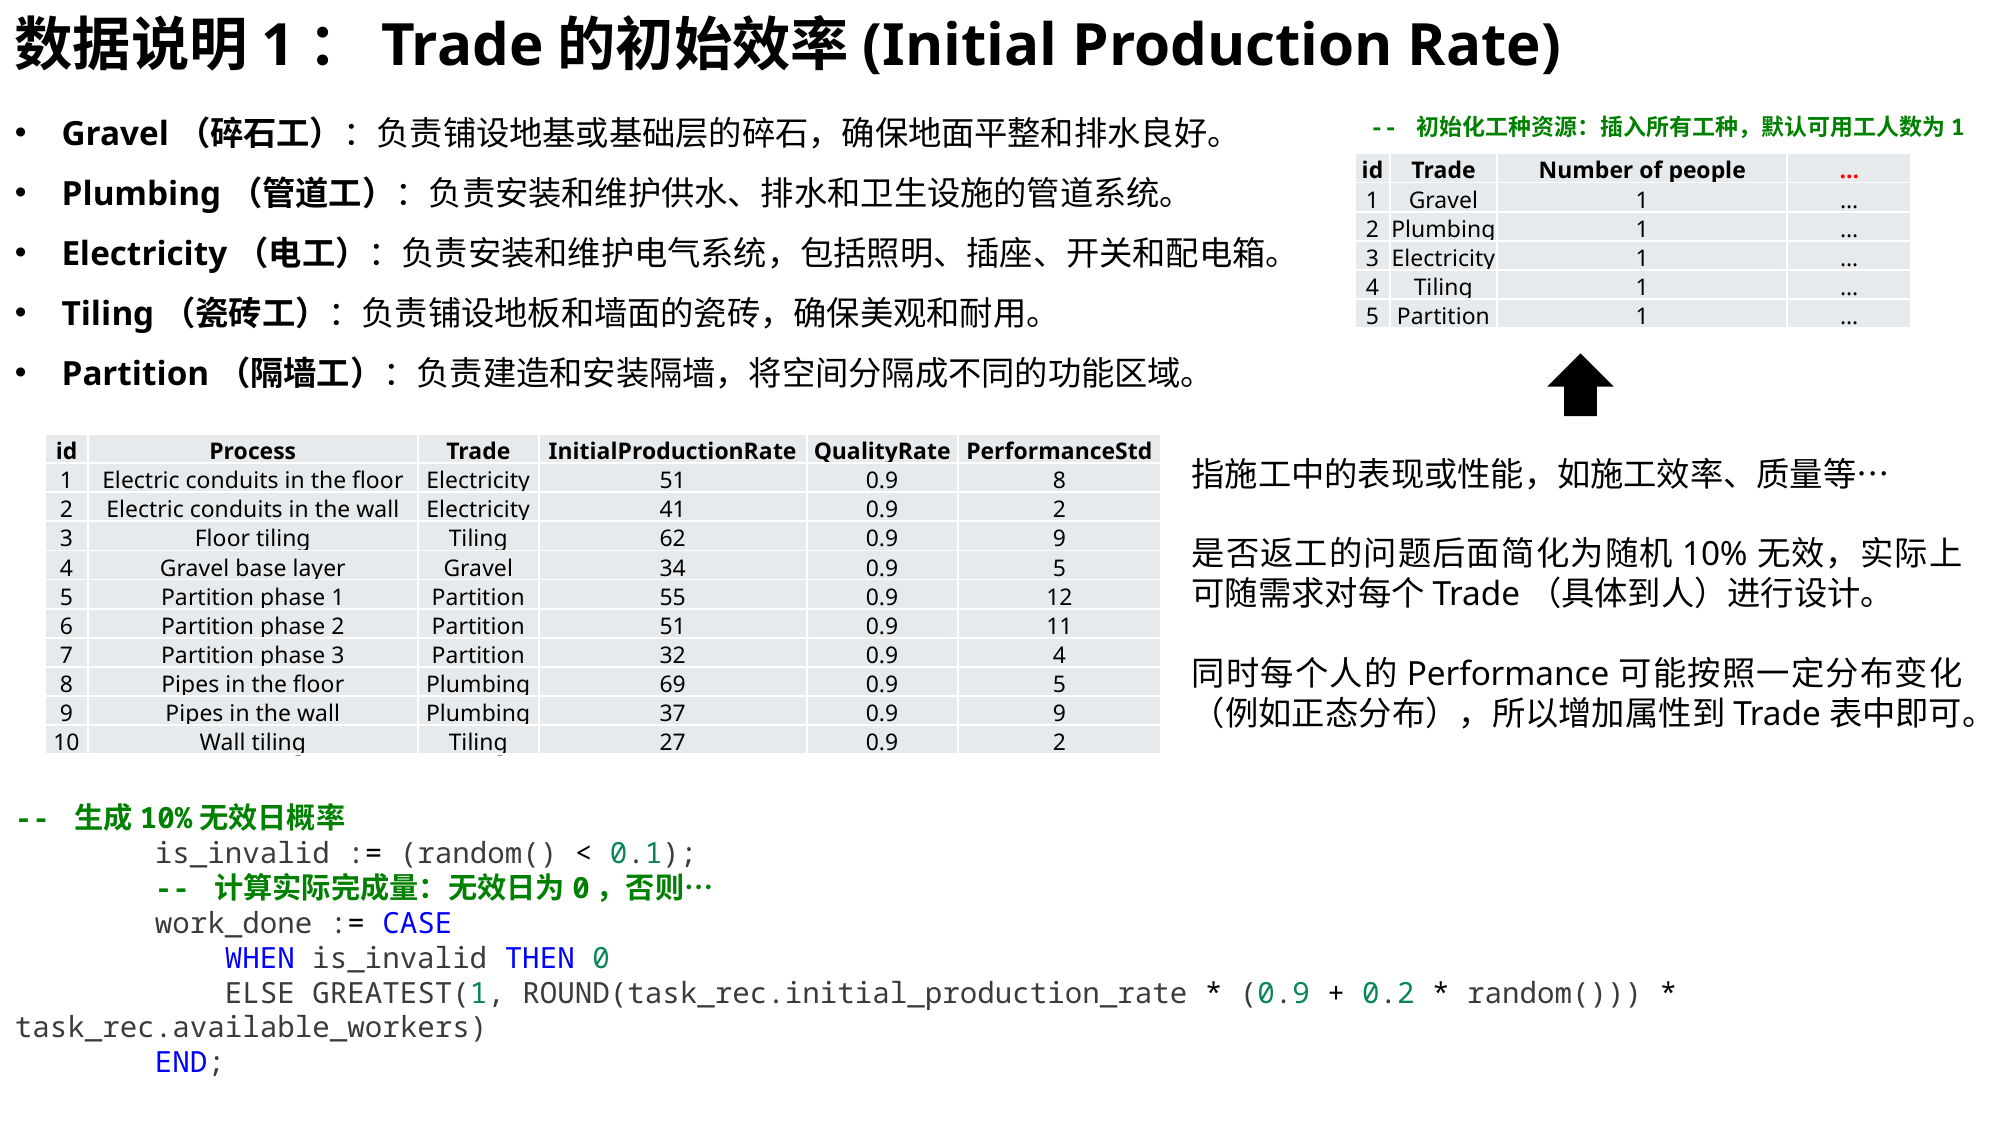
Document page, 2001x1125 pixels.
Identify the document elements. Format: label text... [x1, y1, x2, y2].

text_box -- 初始化工种资源：插入所有工种，默认可用工人数为1 [1355, 85, 2000, 147]
table_cell 4 [1356, 271, 1389, 298]
table_cell Plumbing [1391, 213, 1496, 240]
table_cell 34 [540, 551, 806, 579]
table_cell 0.9 [808, 726, 957, 753]
table_cell Plumbing [419, 668, 538, 695]
table_cell Partition [419, 580, 538, 608]
table_cell Partition phase 3 [89, 639, 417, 666]
table_cell 9 [959, 697, 1160, 724]
table_cell 0.9 [808, 639, 957, 666]
table_cell Floor tiling [89, 522, 417, 550]
table_cell 5 [959, 668, 1160, 695]
table_cell 6 [46, 610, 87, 637]
table_header InitialProductionRate [540, 435, 806, 462]
table_cell Pipes in the floor [89, 668, 417, 695]
table_cell 2 [1356, 213, 1389, 240]
table_cell … [1788, 300, 1910, 327]
table_cell Partition [419, 639, 538, 666]
table_cell 11 [959, 610, 1160, 637]
table_cell Electricity [1391, 242, 1496, 269]
table_header Trade [1391, 154, 1496, 182]
table_cell 3 [1356, 242, 1389, 269]
table_cell Wall tiling [89, 726, 417, 753]
table_cell 1 [46, 464, 87, 491]
table_cell Pipes in the wall [89, 697, 417, 724]
table_cell 0.9 [808, 522, 957, 550]
text_box Gravel（碎石工）：负责铺设地基或基础层的碎石，确保地面平整和排水良好。 Plumbing（管道工）：负责安装和维护供水、排水和卫生设施的管道系统。 Electricity（电工）：负责安装和维护电气系统，包括照明、插座、开关和配电箱。 Tiling（瓷砖工）：负责铺设地板和墙面的瓷砖，确保美观和耐用。 Partition（隔墙工）：负责建造和安装隔墙，将空间分隔成不同的功能区域。 [0, 85, 2000, 400]
table_cell 1 [1356, 183, 1389, 211]
table_cell 10 [46, 726, 87, 753]
table_header PerformanceStd [959, 435, 1160, 462]
table_header QualityRate [808, 435, 957, 462]
table_cell 2 [959, 493, 1160, 520]
table_cell 2 [959, 726, 1160, 753]
table_cell Gravel base layer [89, 551, 417, 579]
table_cell 62 [540, 522, 806, 550]
table_cell 27 [540, 726, 806, 753]
table_cell 1 [1498, 213, 1786, 240]
table_cell 1 [1498, 271, 1786, 298]
table_cell … [1788, 183, 1910, 211]
table_header id [1356, 154, 1389, 182]
table_cell 12 [959, 580, 1160, 608]
table_cell Electricity [419, 464, 538, 491]
table_header Process [89, 435, 417, 462]
table_cell Tiling [419, 522, 538, 550]
table_cell 69 [540, 668, 806, 695]
table_cell Partition [1391, 300, 1496, 327]
table_cell 37 [540, 697, 806, 724]
table_header … [1788, 154, 1910, 182]
table_cell Partition phase 1 [89, 580, 417, 608]
table_cell Electric conduits in the floor [89, 464, 417, 491]
table_cell 0.9 [808, 610, 957, 637]
table_cell 0.9 [808, 697, 957, 724]
text_box 指施工中的表现或性能，如施工效率、质量等… 是否返工的问题后面简化为随机10%无效，实际上可随需求对每个Trade（具体到人）进行设计。 同时每个人的Performance可能按照一定分布变化（例如正态分布），所以增加属性到Trade表中即可。 [1177, 445, 1978, 740]
table_cell 8 [959, 464, 1160, 491]
table_cell Electric conduits in the wall [89, 493, 417, 520]
table_cell 32 [540, 639, 806, 666]
table_cell 0.9 [808, 668, 957, 695]
table_cell 5 [1356, 300, 1389, 327]
table_cell Partition phase 2 [89, 610, 417, 637]
table_cell 2 [46, 493, 87, 520]
table_cell 8 [46, 668, 87, 695]
table_cell 0.9 [808, 493, 957, 520]
table_cell … [1788, 271, 1910, 298]
table_cell Tiling [1391, 271, 1496, 298]
table_cell Gravel [1391, 183, 1496, 211]
table_cell Partition [419, 610, 538, 637]
table_cell 41 [540, 493, 806, 520]
table_cell Tiling [419, 726, 538, 753]
table_cell 7 [46, 639, 87, 666]
table_cell 55 [540, 580, 806, 608]
table_header Number of people [1498, 154, 1786, 182]
table_cell Gravel [419, 551, 538, 579]
table_header Trade [419, 435, 538, 462]
table_header id [46, 435, 87, 462]
text_box 数据说明1：Trade的初始效率(Initial Production Rate) [0, 0, 2000, 85]
table_cell 1 [1498, 183, 1786, 211]
table_cell Electricity [419, 493, 538, 520]
table_cell 51 [540, 610, 806, 637]
text_box [1547, 353, 1614, 417]
table_cell 0.9 [808, 551, 957, 579]
table_cell 9 [46, 697, 87, 724]
text_box -- 生成10%无效日概率 is_invalid := (random() < 0.1); -- 计算实际完成量：无效日为0，否则… work_done := CASE WHEN is_invalid THEN 0 ELSE GREATEST(1, ROUND(task_rec.initial_production_rate * (0.9 + 0.2 * random())) * task_rec.available_workers) END; [0, 791, 2000, 1087]
table_cell 5 [959, 551, 1160, 579]
table_cell 1 [1498, 242, 1786, 269]
table_cell 0.9 [808, 464, 957, 491]
table_cell 9 [959, 522, 1160, 550]
table_cell 0.9 [808, 580, 957, 608]
table_cell … [1788, 213, 1910, 240]
table_cell Plumbing [419, 697, 538, 724]
table_cell 3 [46, 522, 87, 550]
table_cell 5 [46, 580, 87, 608]
table_cell 4 [959, 639, 1160, 666]
table_cell 1 [1498, 300, 1786, 327]
table_cell 51 [540, 464, 806, 491]
table_cell 4 [46, 551, 87, 579]
table_cell … [1788, 242, 1910, 269]
